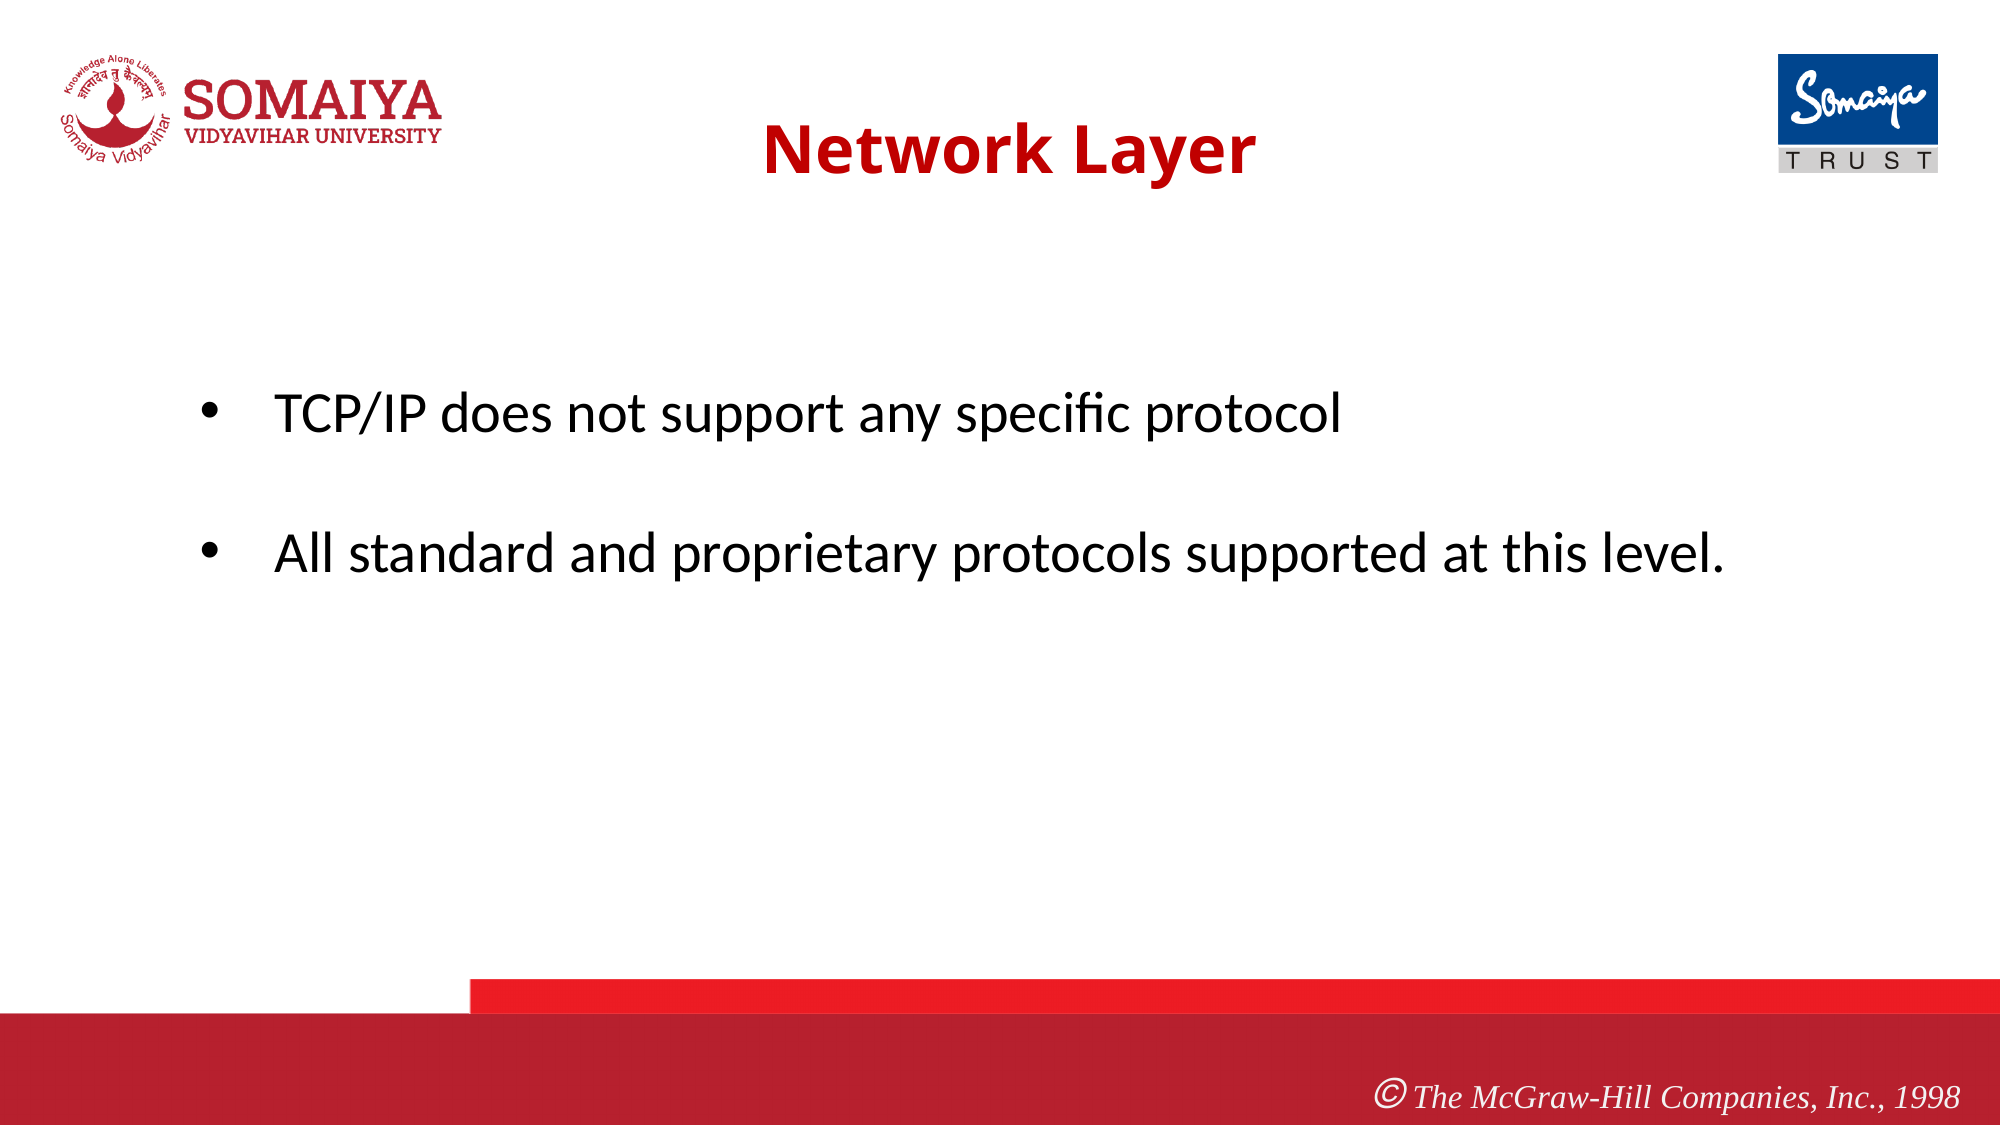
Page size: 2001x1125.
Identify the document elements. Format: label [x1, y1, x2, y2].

text_box [0, 34, 2000, 1125]
